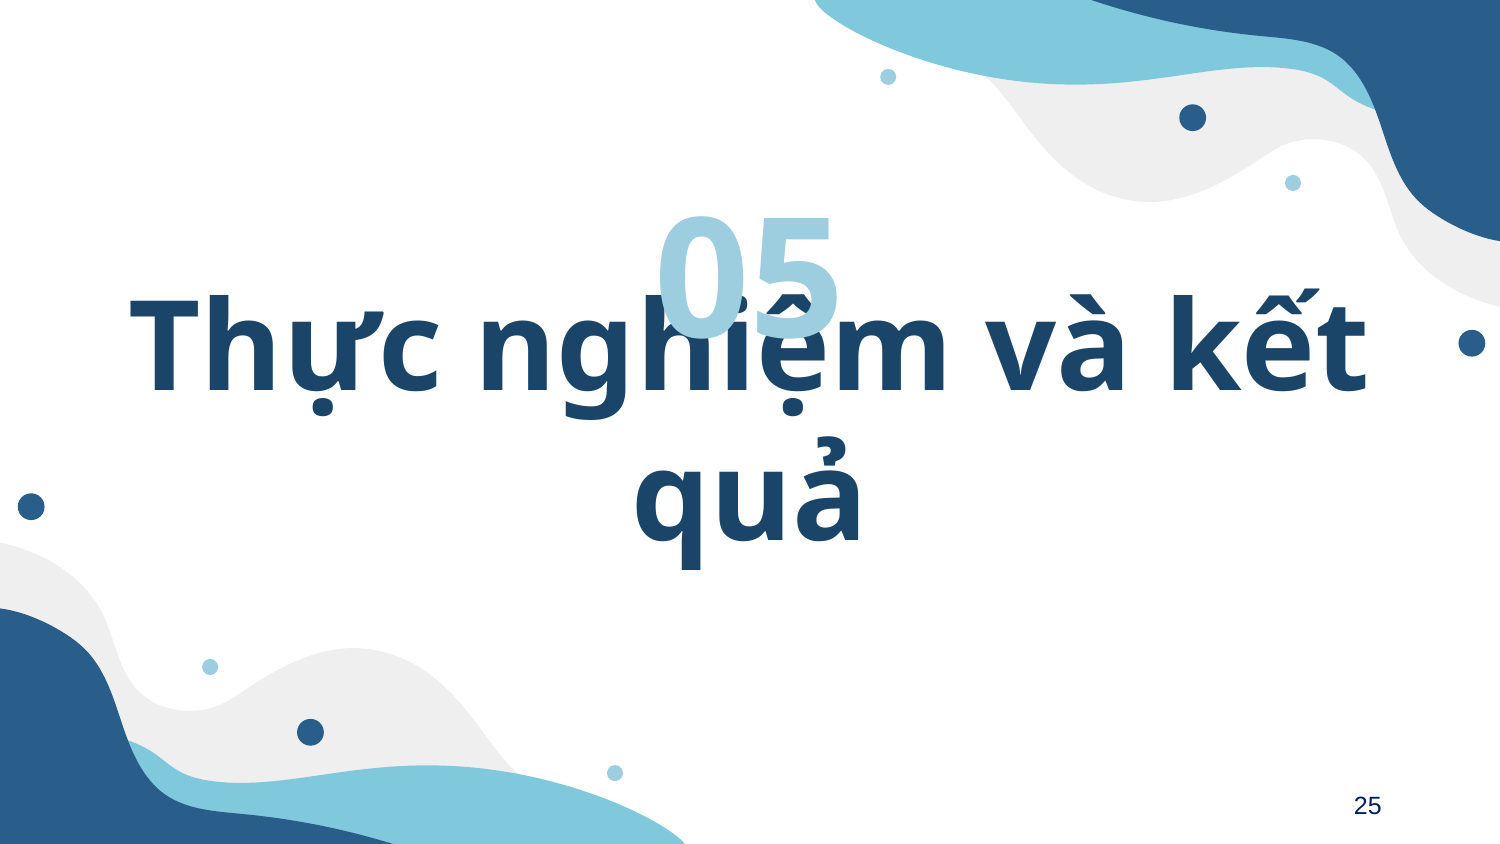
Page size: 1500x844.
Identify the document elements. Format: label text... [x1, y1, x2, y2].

title Thực nghiệm và kết quả [9, 351, 1491, 479]
slide_number 25 [1326, 782, 1397, 828]
title 05 [509, 191, 991, 352]
